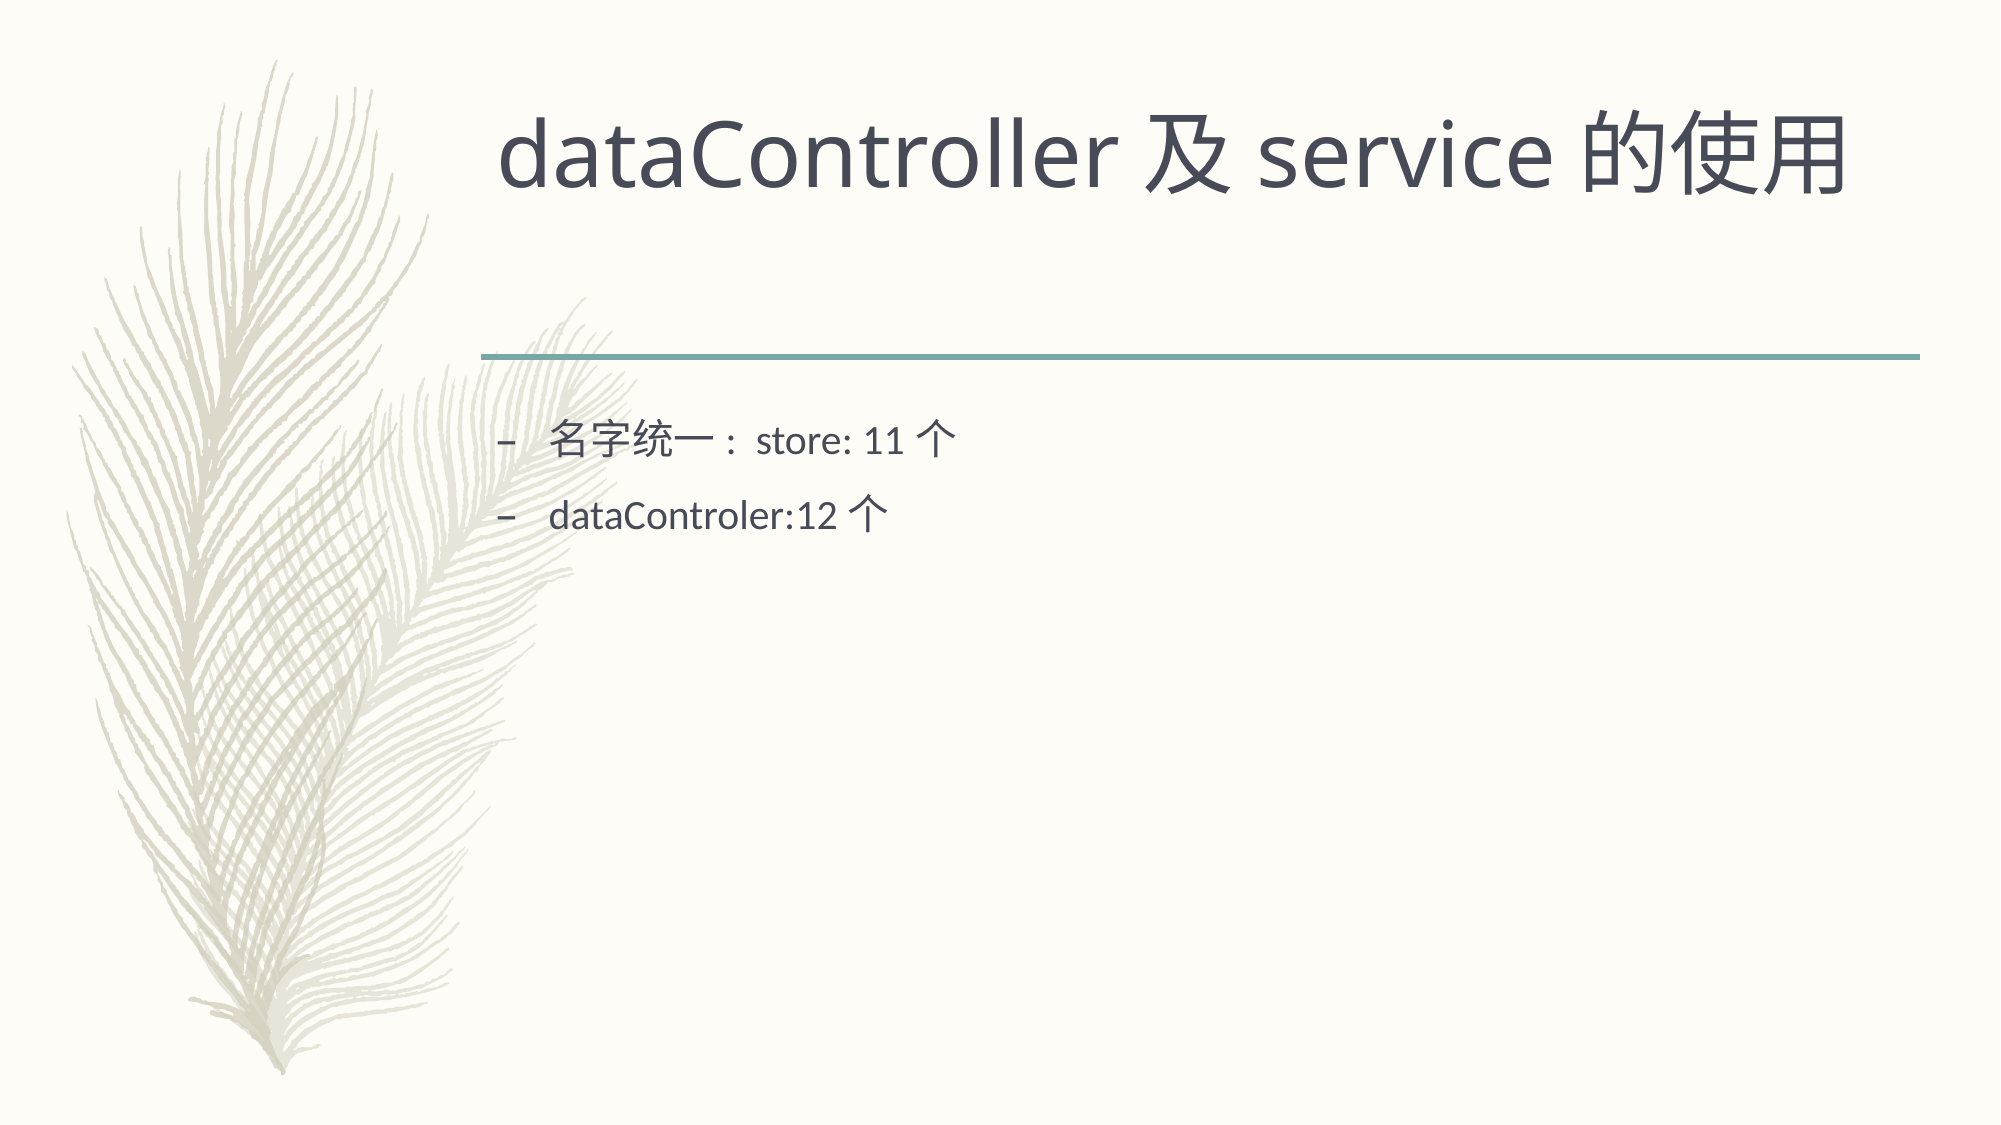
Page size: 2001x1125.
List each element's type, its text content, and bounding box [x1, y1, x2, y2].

title dataController及service的使用 [481, 93, 1920, 350]
list 名字统一: store: 11个 dataControler:12个 [481, 399, 1920, 999]
